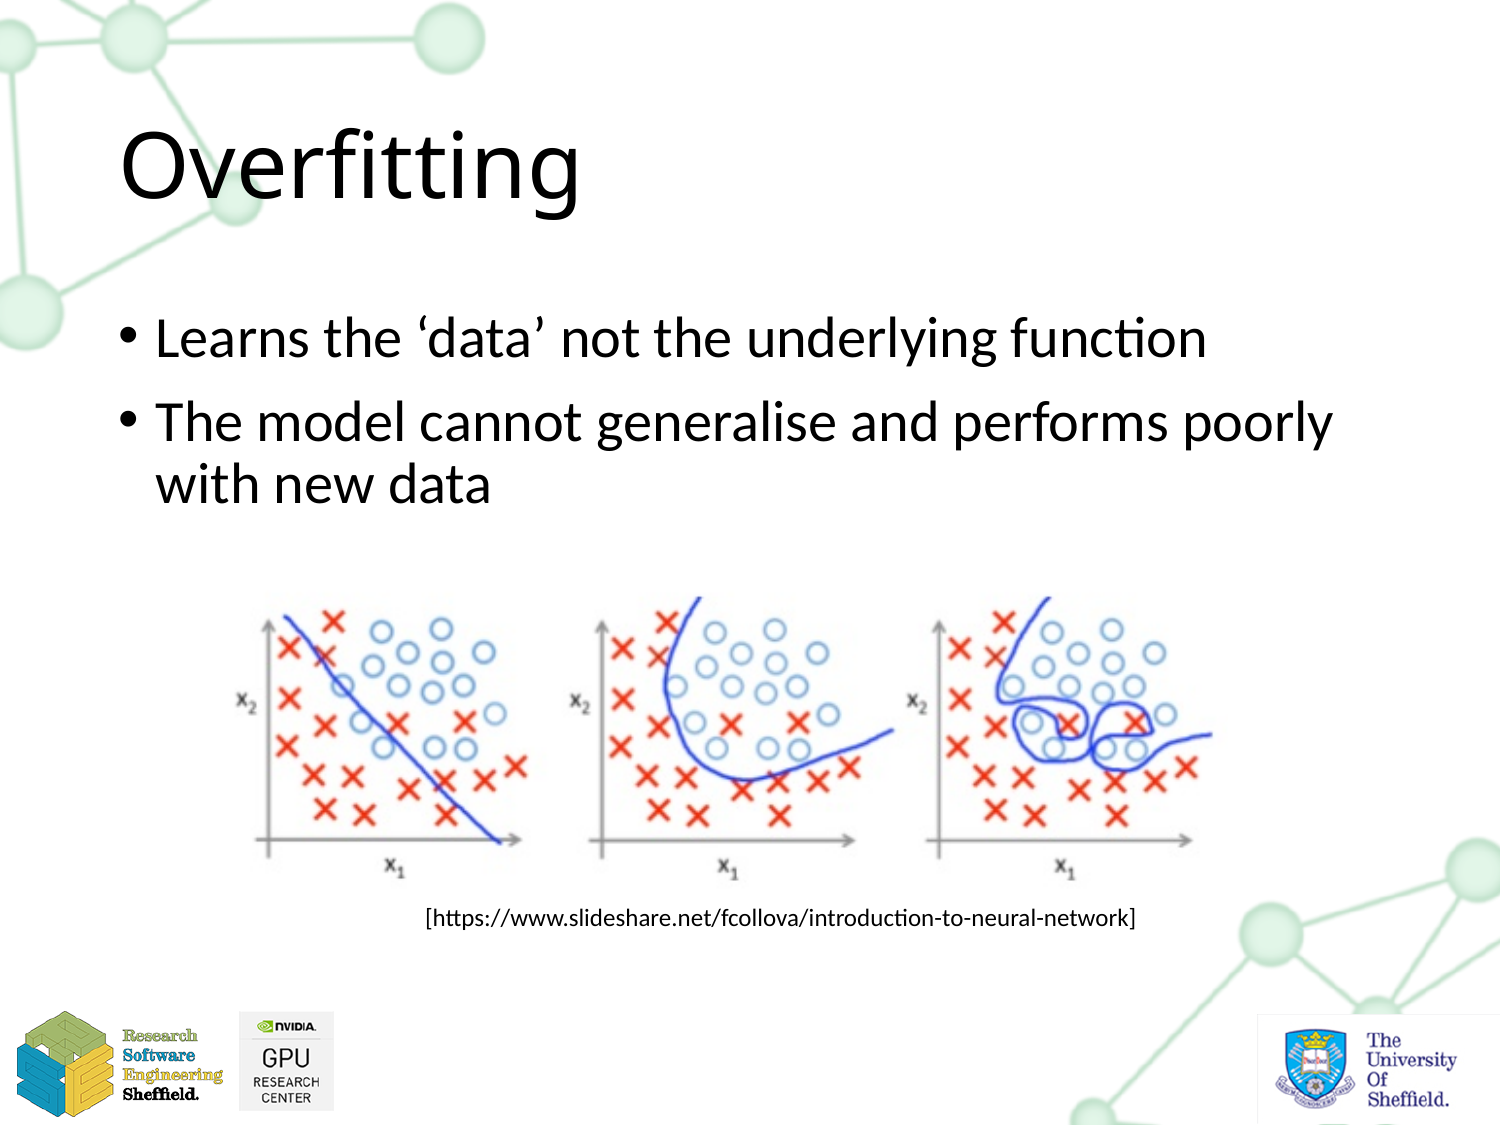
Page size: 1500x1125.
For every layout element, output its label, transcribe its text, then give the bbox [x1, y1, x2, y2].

title Overfitting [103, 59, 1397, 278]
picture [0, 0, 1500, 1125]
list Learns the ‘data’ not the underlying function The model cannot generalise and performs poorly with new data [103, 299, 1397, 1014]
text_box [https://www.slideshare.net/fcollova/introduction-to-neural-network] [410, 911, 1153, 939]
